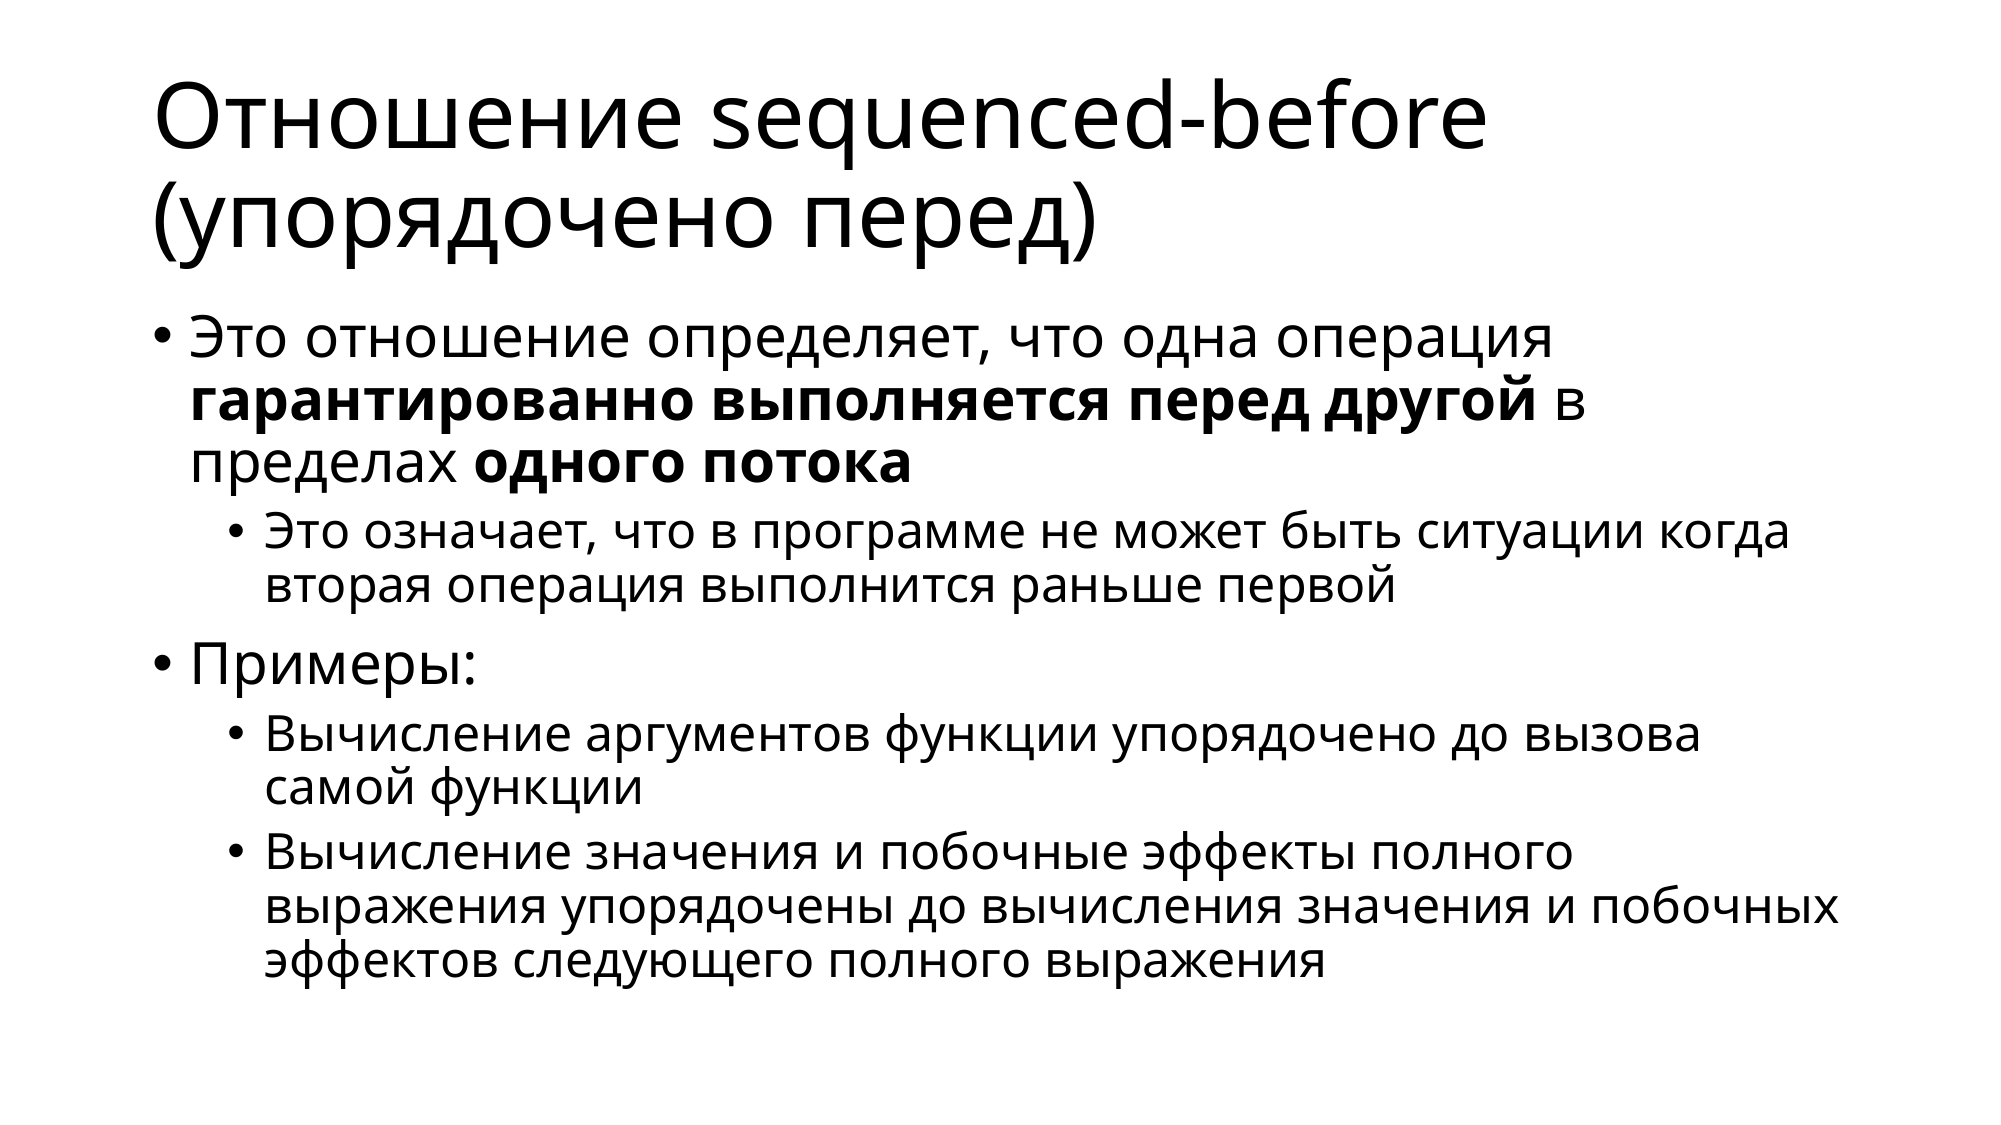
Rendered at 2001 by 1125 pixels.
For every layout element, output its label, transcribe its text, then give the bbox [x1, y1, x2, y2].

title Отношение sequenced-before (упорядочено перед) [137, 59, 1863, 278]
list Это отношение определяет, что одна операция гарантированно выполняется перед другой в пределах одного потока Это означает, что в программе не может быть ситуации когда вторая операция выполнится раньше первой Примеры: Вычисление аргументов функции упорядочено до вызова самой функции Вычисление значения и побочные эффекты полного выражения упорядочены до вычисления значения и побочных эффектов следующего полного выражения [137, 299, 1863, 1014]
